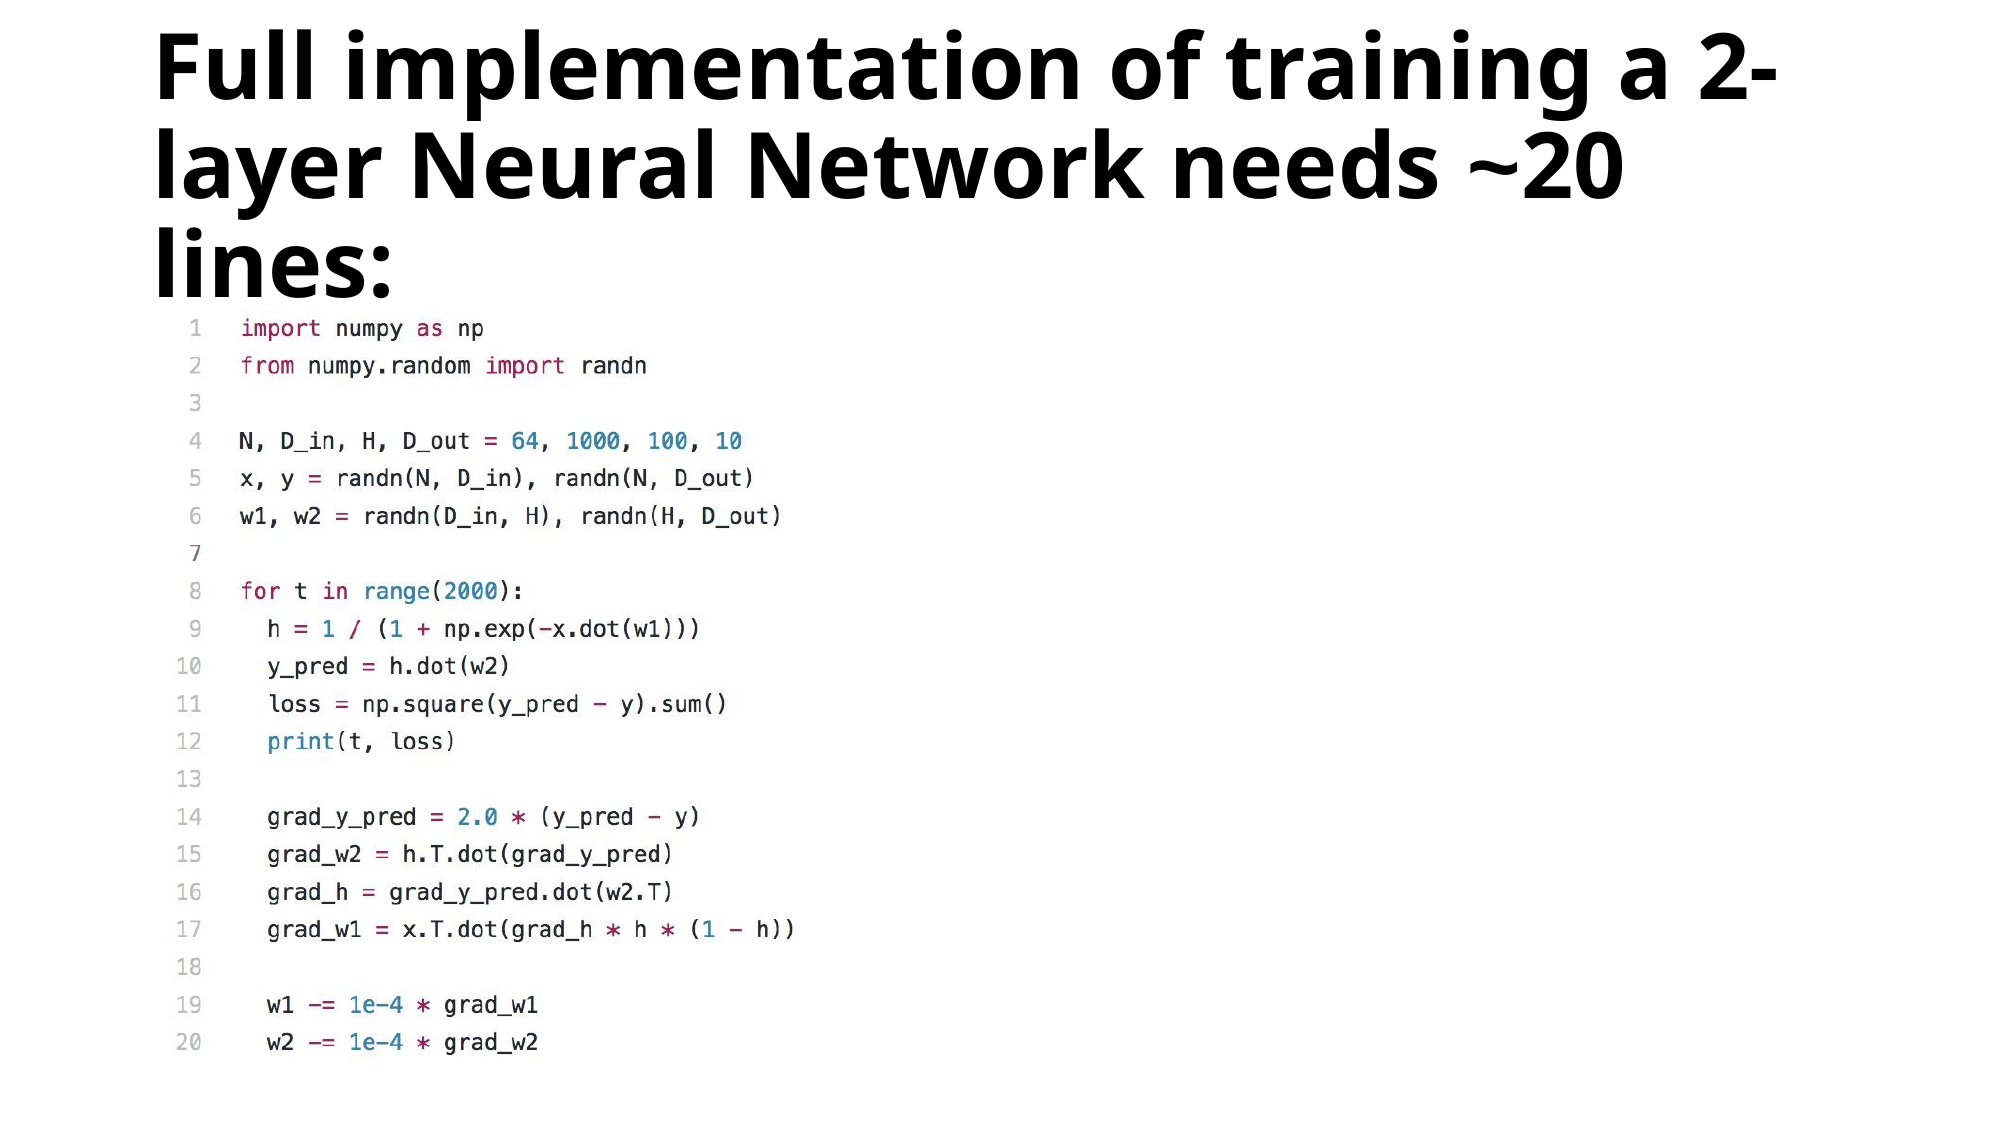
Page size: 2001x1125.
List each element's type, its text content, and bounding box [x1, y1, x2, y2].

picture [137, 311, 810, 1061]
title Full implementation of training a 2-layer Neural Network needs ~20 lines: [137, 59, 1863, 278]
